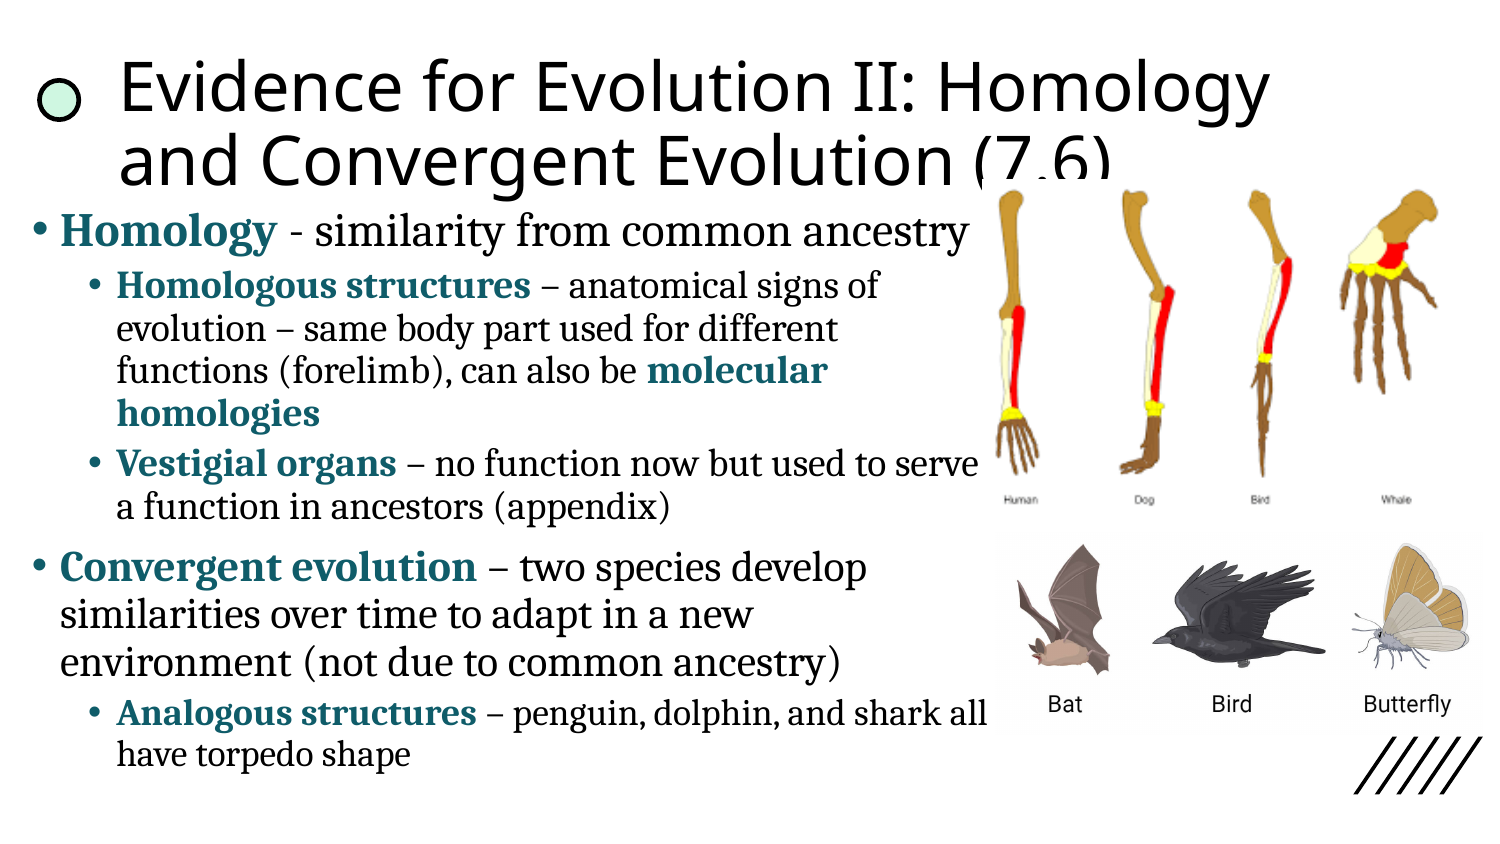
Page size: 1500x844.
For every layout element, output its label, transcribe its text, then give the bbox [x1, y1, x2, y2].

picture [982, 179, 1449, 515]
title Evidence for Evolution II: Homology and Convergent Evolution (7.6) [103, 44, 1397, 197]
picture [995, 531, 1483, 735]
list Homology - similarity from common ancestry Homologous structures – anatomical signs of evolution – same body part used for different functions (forelimb), can also be molecular homologies Vestigial organs – no function now but used to serve a function in ancestors (appendix) Convergent evolution – two species develop similarities over time to adapt in a new environment (not due to common ancestry) Analogous structures – penguin, dolphin, and shark all have torpedo shape [16, 197, 1008, 831]
